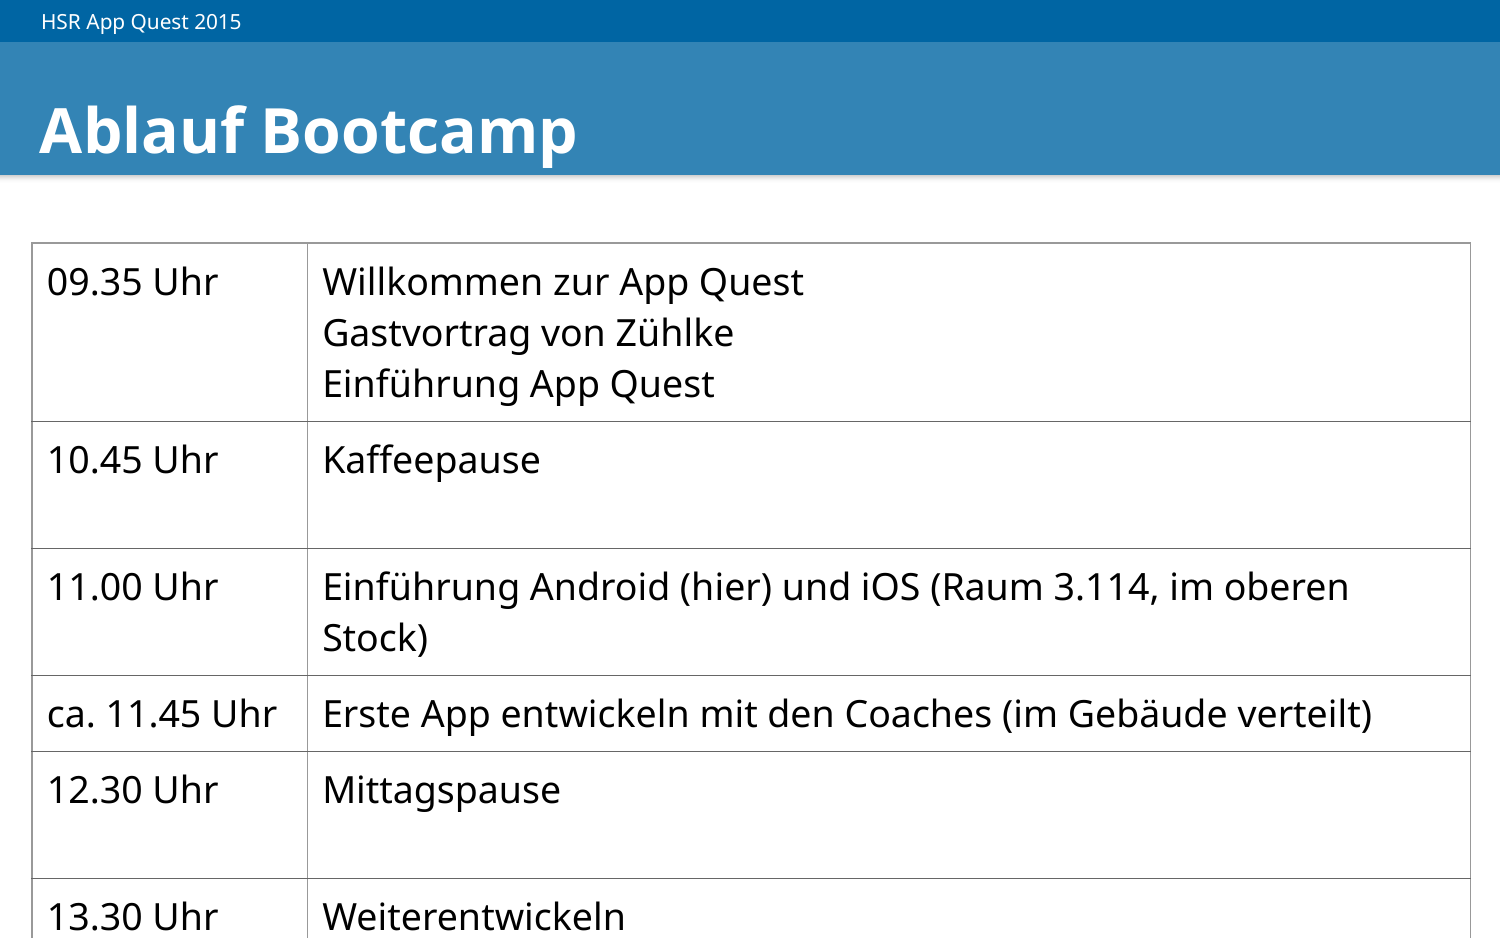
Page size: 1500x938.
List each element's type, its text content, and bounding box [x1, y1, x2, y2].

picture [0, 0, 1500, 938]
title Ablauf Bootcamp [24, 42, 1491, 169]
table_cell ca. 11.45 Uhr [33, 676, 307, 751]
table_cell 13.30 Uhr [33, 879, 307, 938]
table_cell Einführung Android (hier) und iOS (Raum 3.114, im oberen Stock) [308, 549, 1470, 675]
table_cell Mittagspause [308, 752, 1470, 878]
table_header Willkommen zur App Quest Gastvortrag von Zühlke Einführung App Quest [308, 244, 1470, 421]
table_cell 11.00 Uhr [33, 549, 307, 675]
table_cell 12.30 Uhr [33, 752, 307, 878]
table_header 09.35 Uhr [33, 244, 307, 421]
table_cell Weiterentwickeln [308, 879, 1470, 938]
table_cell 10.45 Uhr [33, 422, 307, 548]
table_cell Kaffeepause [308, 422, 1470, 548]
table_cell Erste App entwickeln mit den Coaches (im Gebäude verteilt) [308, 676, 1470, 751]
